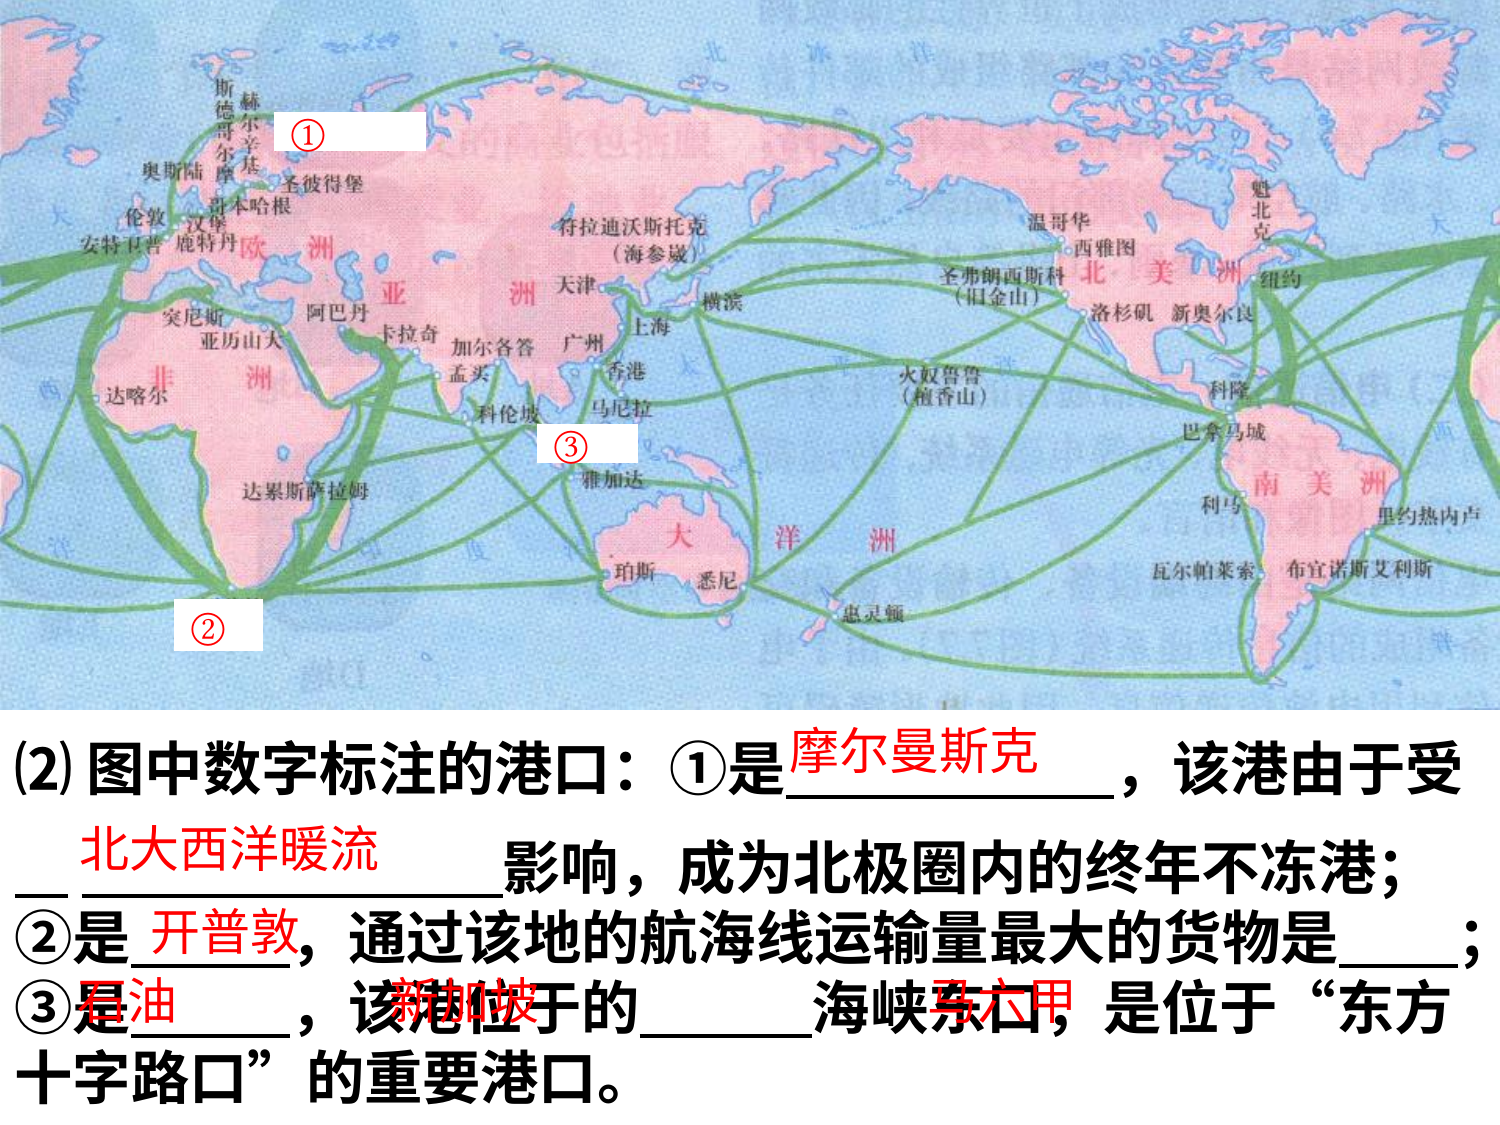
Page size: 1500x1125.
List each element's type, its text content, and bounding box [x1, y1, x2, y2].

text_box 马六甲 [912, 962, 1113, 1038]
text_box 新加坡 [374, 962, 588, 1038]
picture [0, 0, 1500, 710]
text_box 北大西洋暖流 [64, 810, 453, 886]
text_box 开普敦 [135, 893, 349, 968]
text_box 石油 [62, 962, 200, 1038]
text_box ⑵图中数字标注的港口：①是 ，该港由于受 影响，成为北极圈内的终年不冻港；②是 ，通过该地的航海线运输量最大的货物是 ；③是 ，该港位于的 海峡东口，是位于“东方十字路口”的重要港口。 [0, 724, 1500, 1119]
text_box 摩尔曼斯克 [774, 712, 1088, 788]
